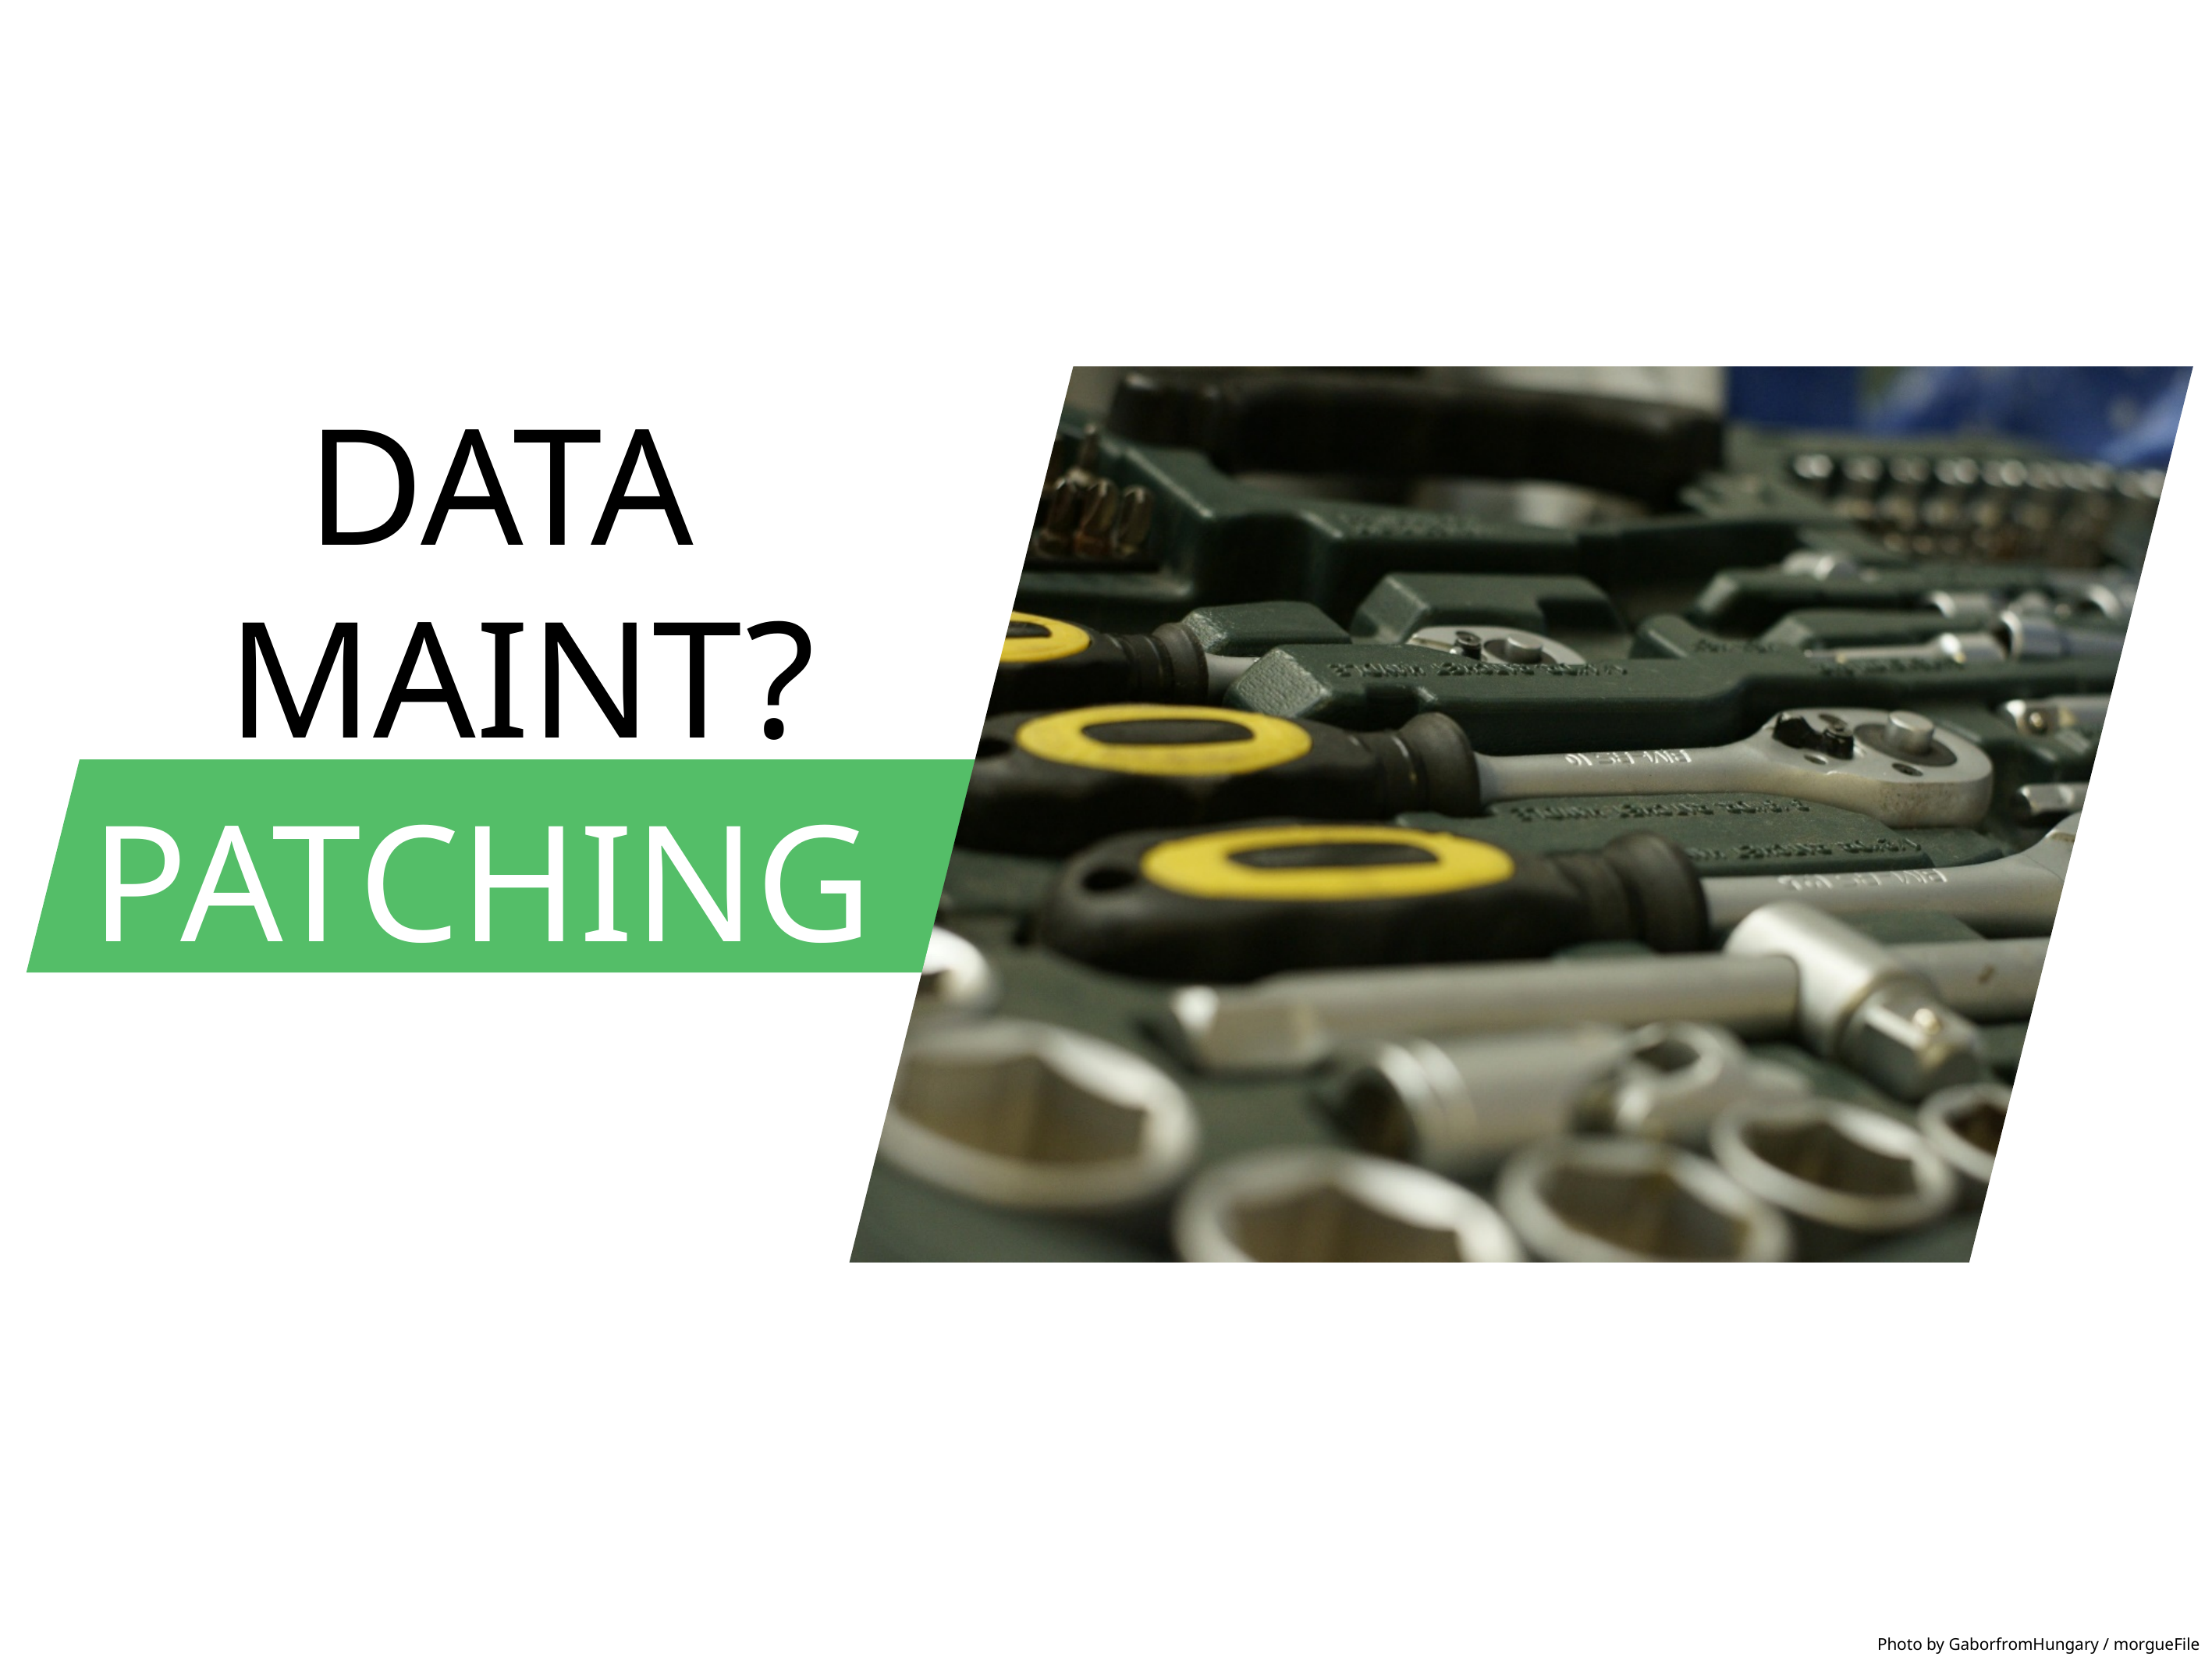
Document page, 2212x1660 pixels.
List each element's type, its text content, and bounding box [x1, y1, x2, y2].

text_box Photo by GaborfromHungary / morgueFile [1866, 1627, 2212, 1659]
text_box DATA MAINT? [0, 375, 844, 780]
picture [849, 366, 2194, 1263]
text_box PATCHING [26, 780, 844, 983]
